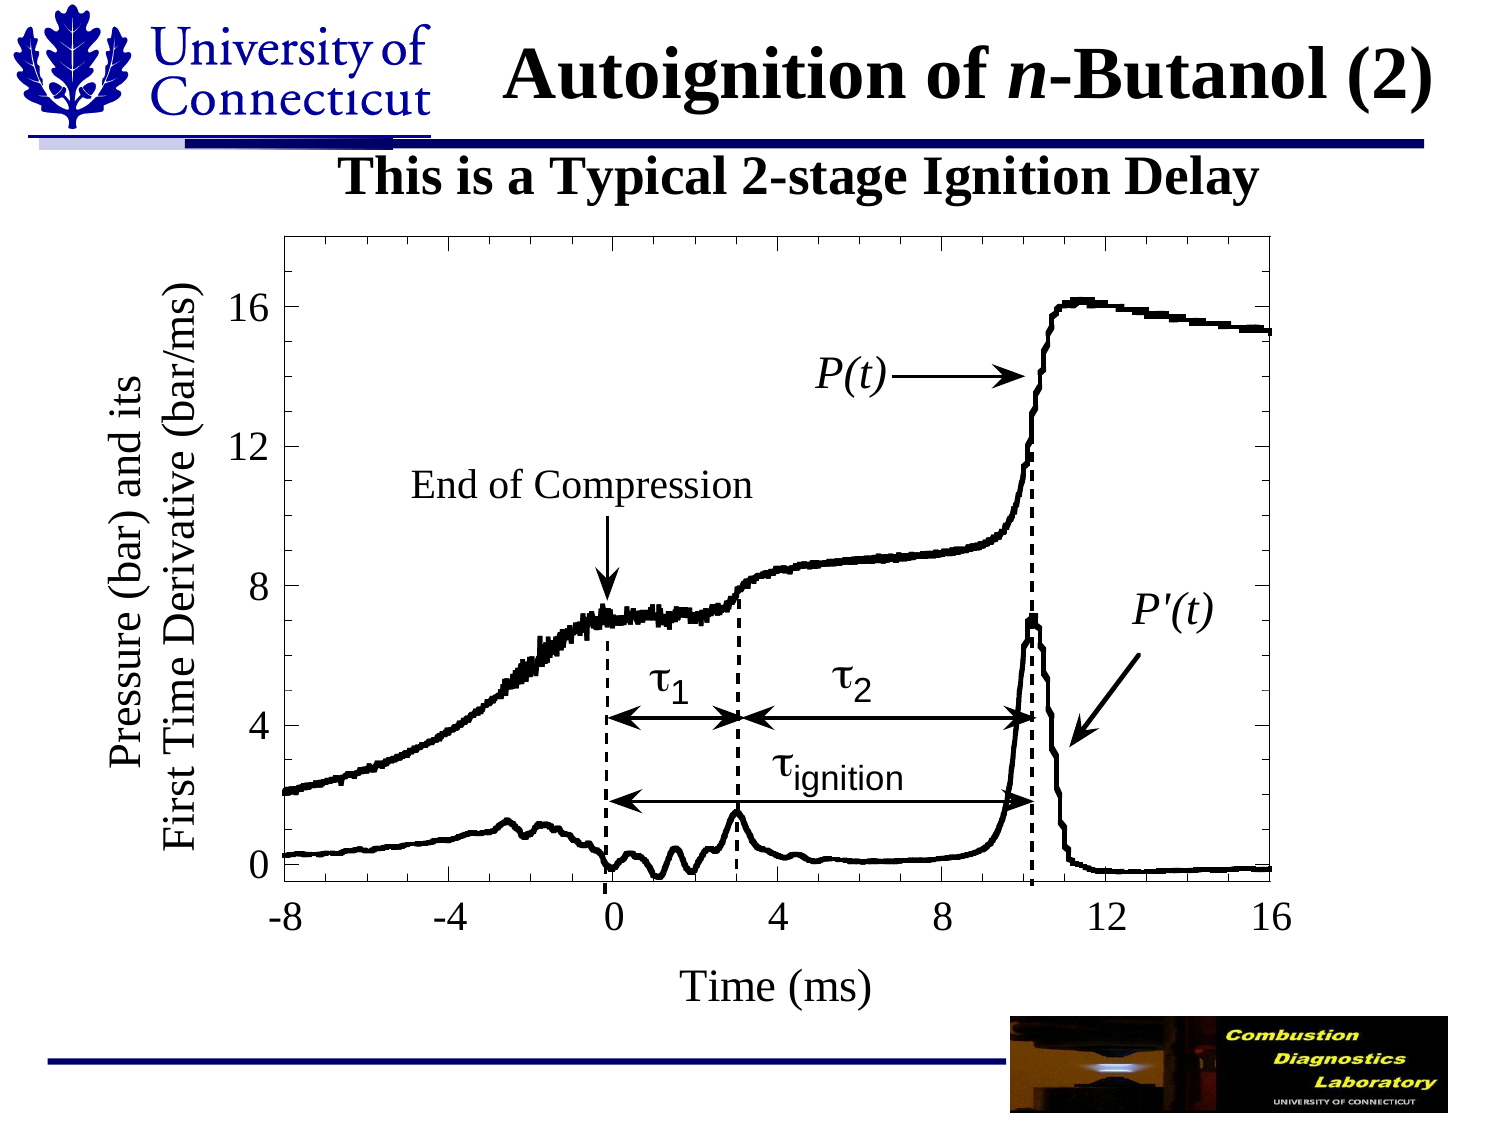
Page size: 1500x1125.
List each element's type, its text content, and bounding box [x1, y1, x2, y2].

picture [39, 138, 89, 150]
picture [1010, 1016, 1448, 1113]
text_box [89, 129, 1401, 1035]
title Autoignition of n-Butanol (2) [437, 0, 1500, 138]
